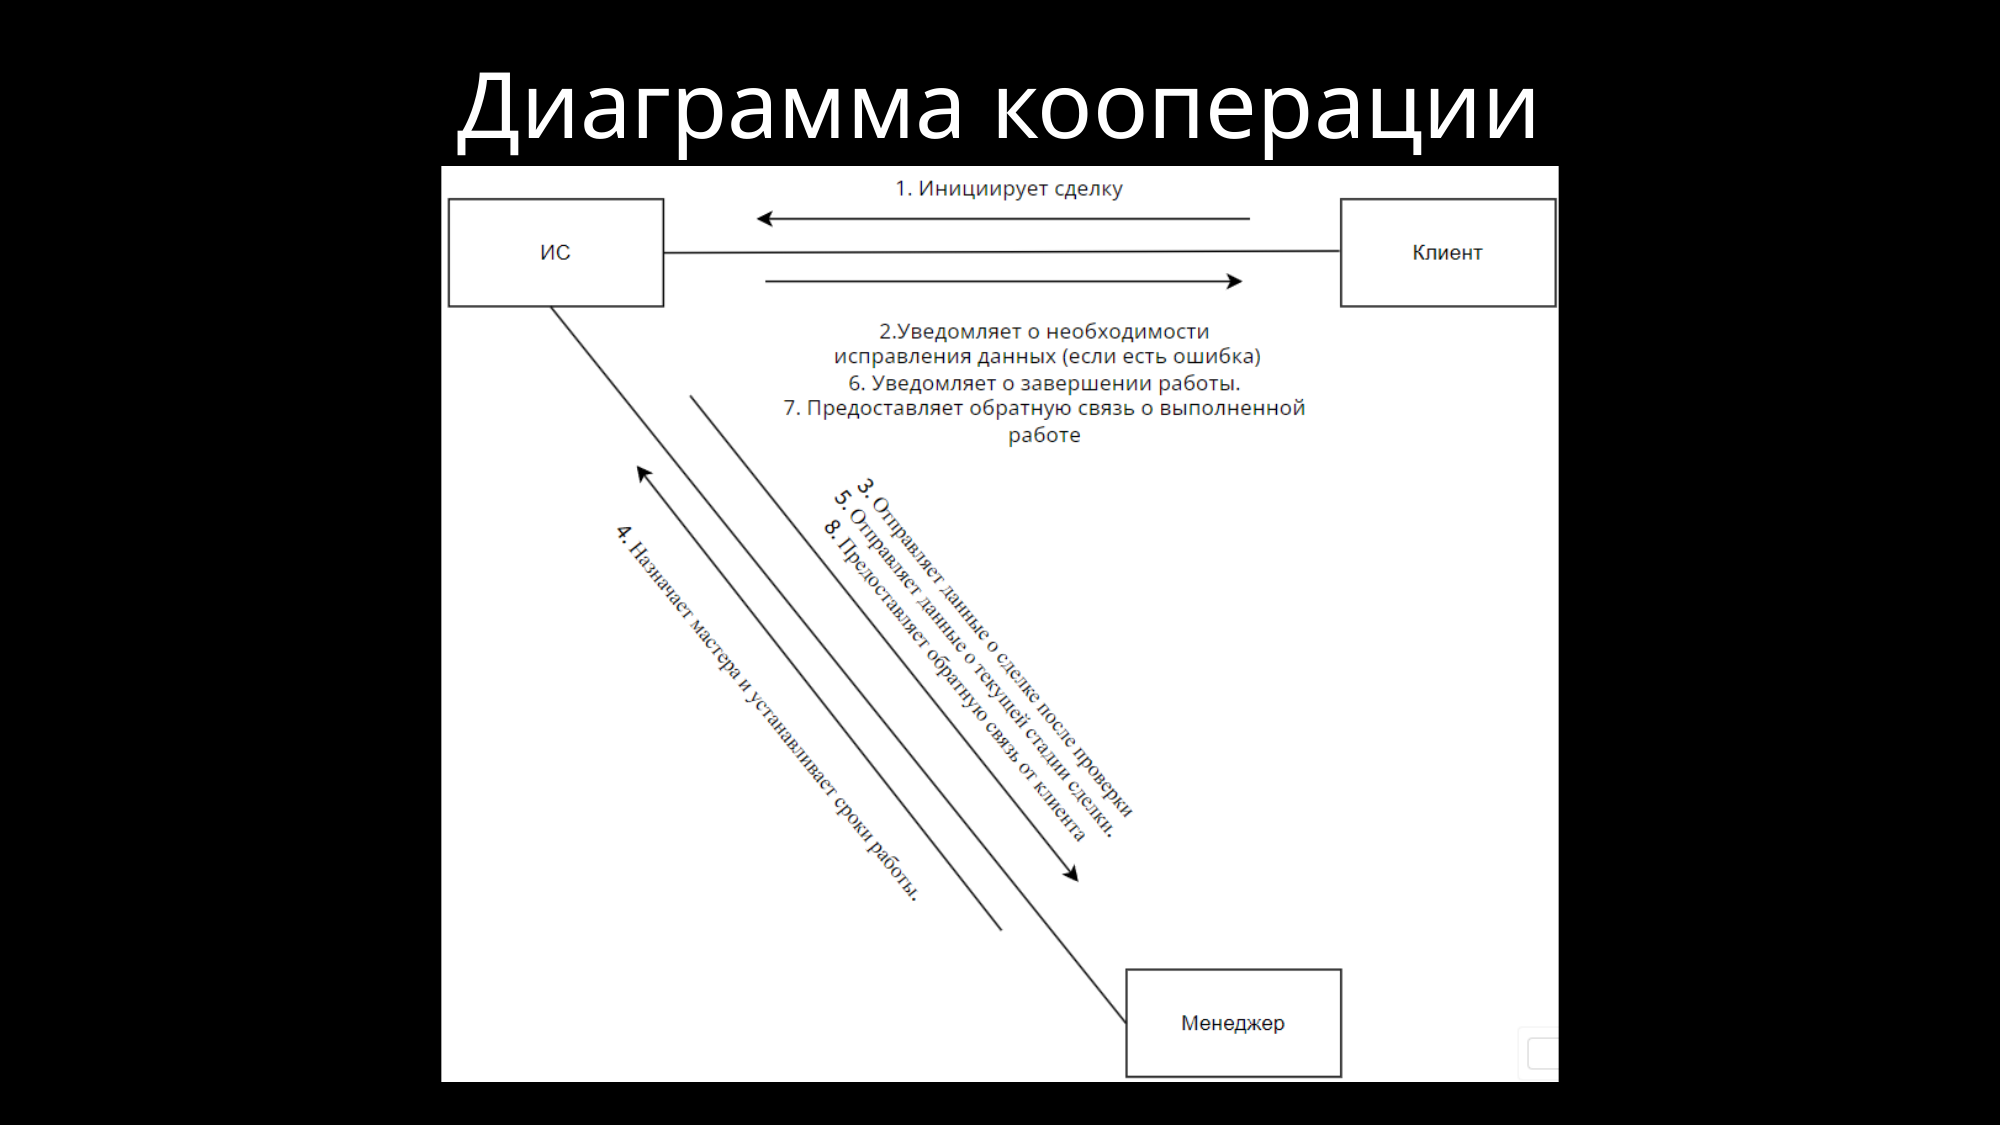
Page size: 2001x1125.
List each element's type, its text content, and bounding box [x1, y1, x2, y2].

picture [441, 166, 1559, 1082]
title Диаграмма кооперации [137, 0, 1863, 218]
